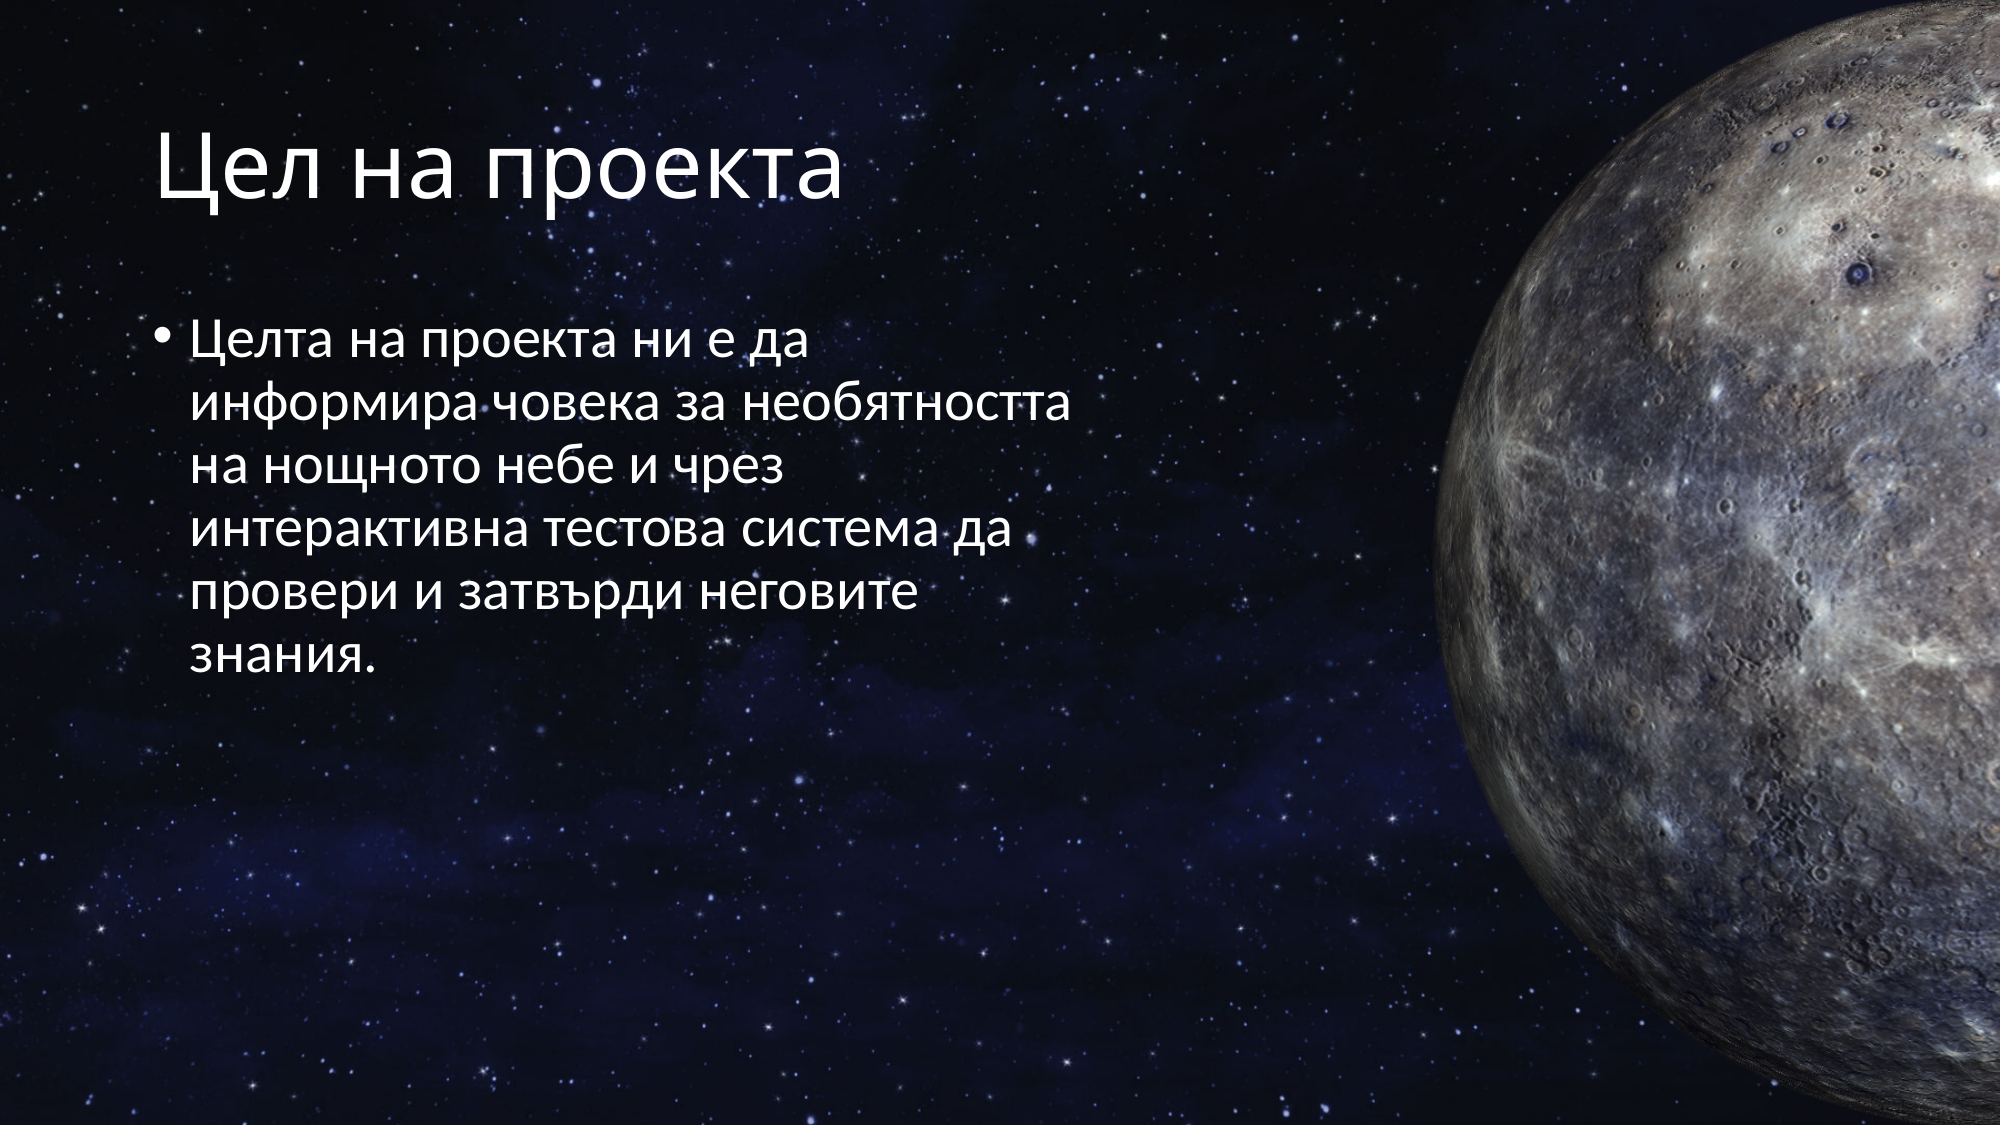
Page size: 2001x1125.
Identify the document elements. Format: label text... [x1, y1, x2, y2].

title Цел на проекта [137, 59, 1100, 278]
picture [0, 0, 2000, 1125]
list Целта на проекта ни е да информира човека за необятността на нощното небе и чрез интерактивна тестова система да провери и затвърди неговите знания. [137, 299, 1100, 1014]
